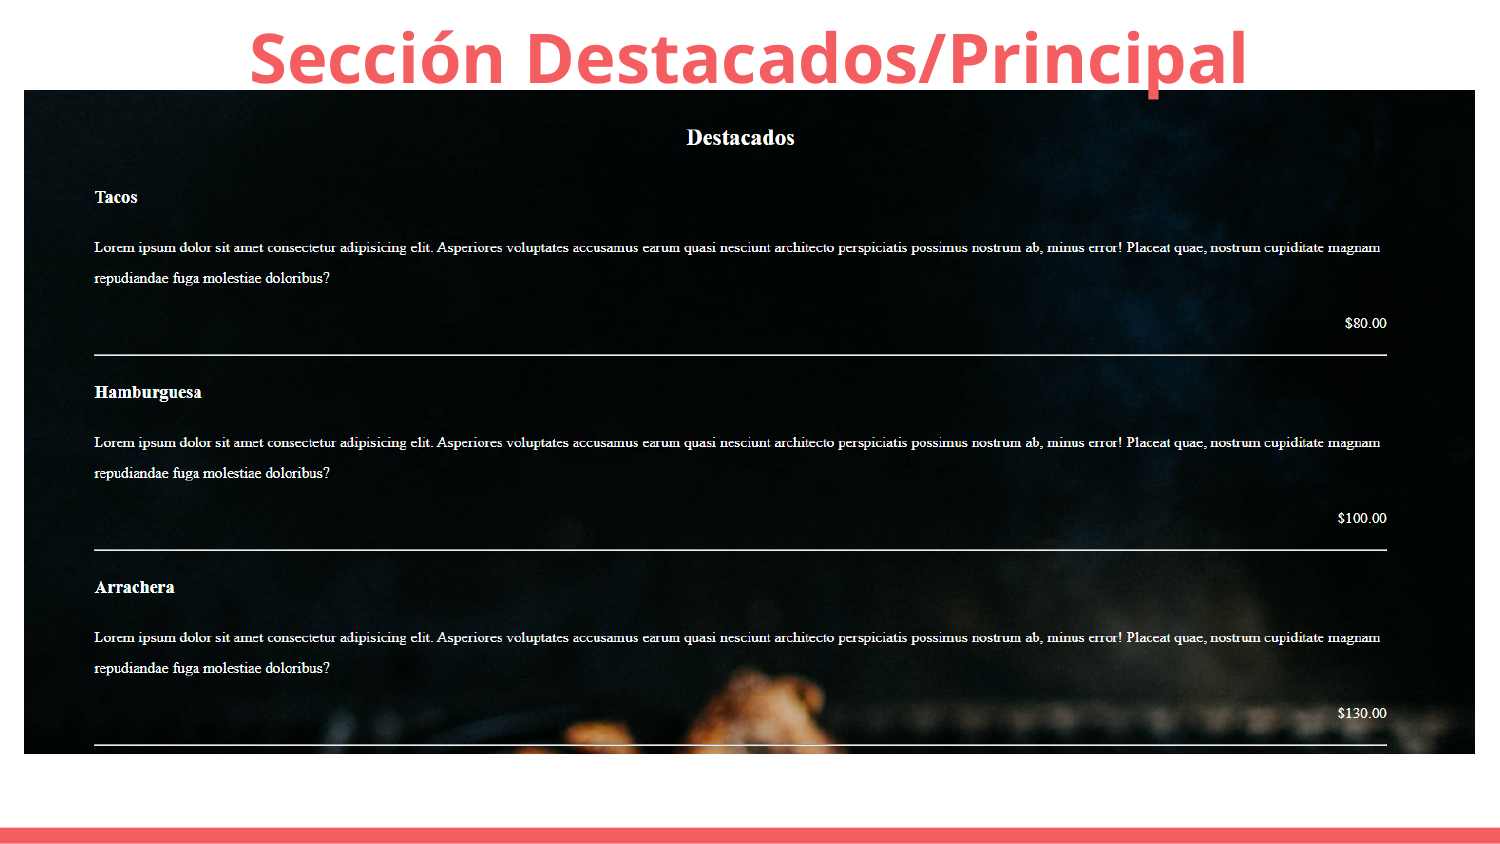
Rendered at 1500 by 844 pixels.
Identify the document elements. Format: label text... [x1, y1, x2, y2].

title Sección Destacados/Principal [51, 0, 1449, 88]
picture [24, 90, 1476, 754]
